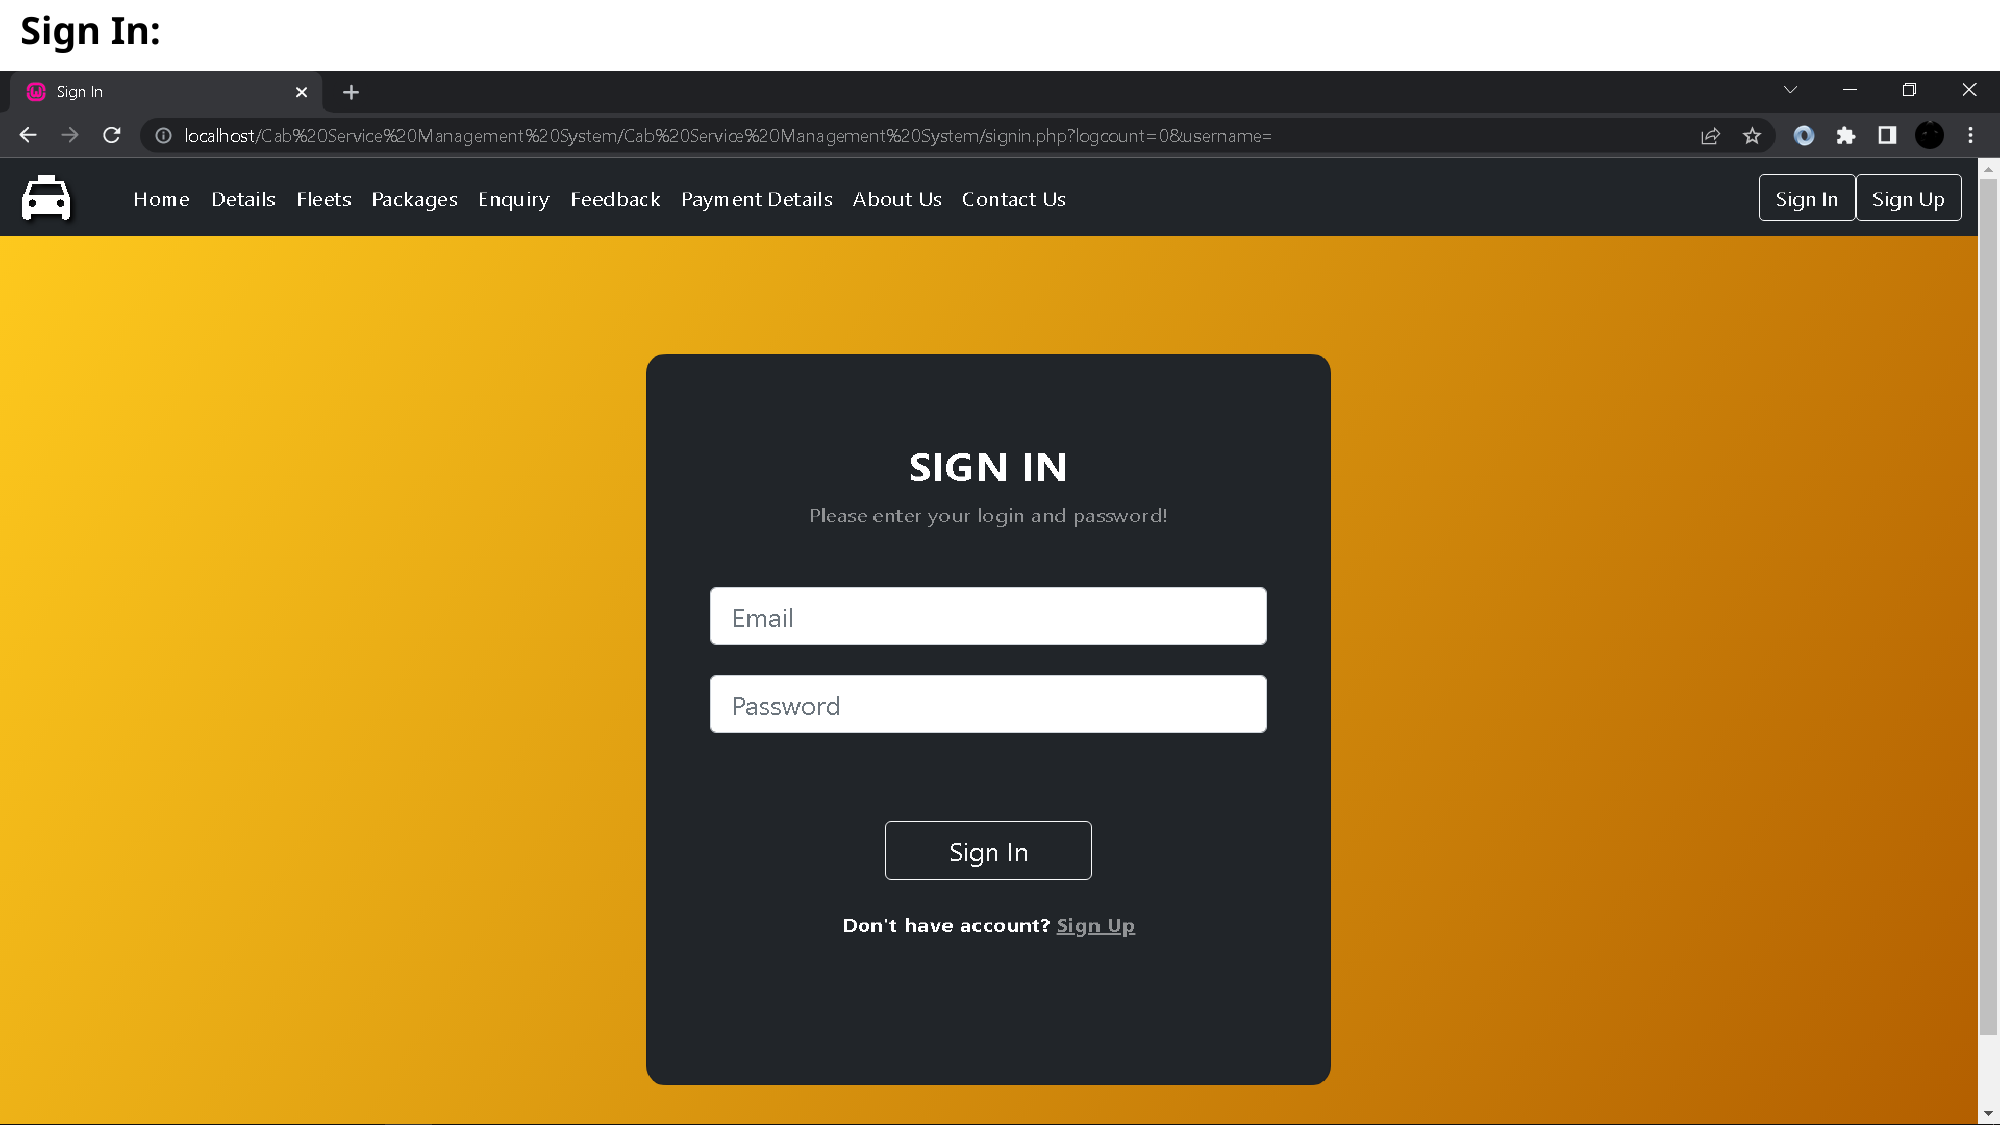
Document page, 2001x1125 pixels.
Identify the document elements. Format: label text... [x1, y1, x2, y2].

picture [0, 71, 2000, 1125]
text_box Sign In: [5, 0, 176, 60]
